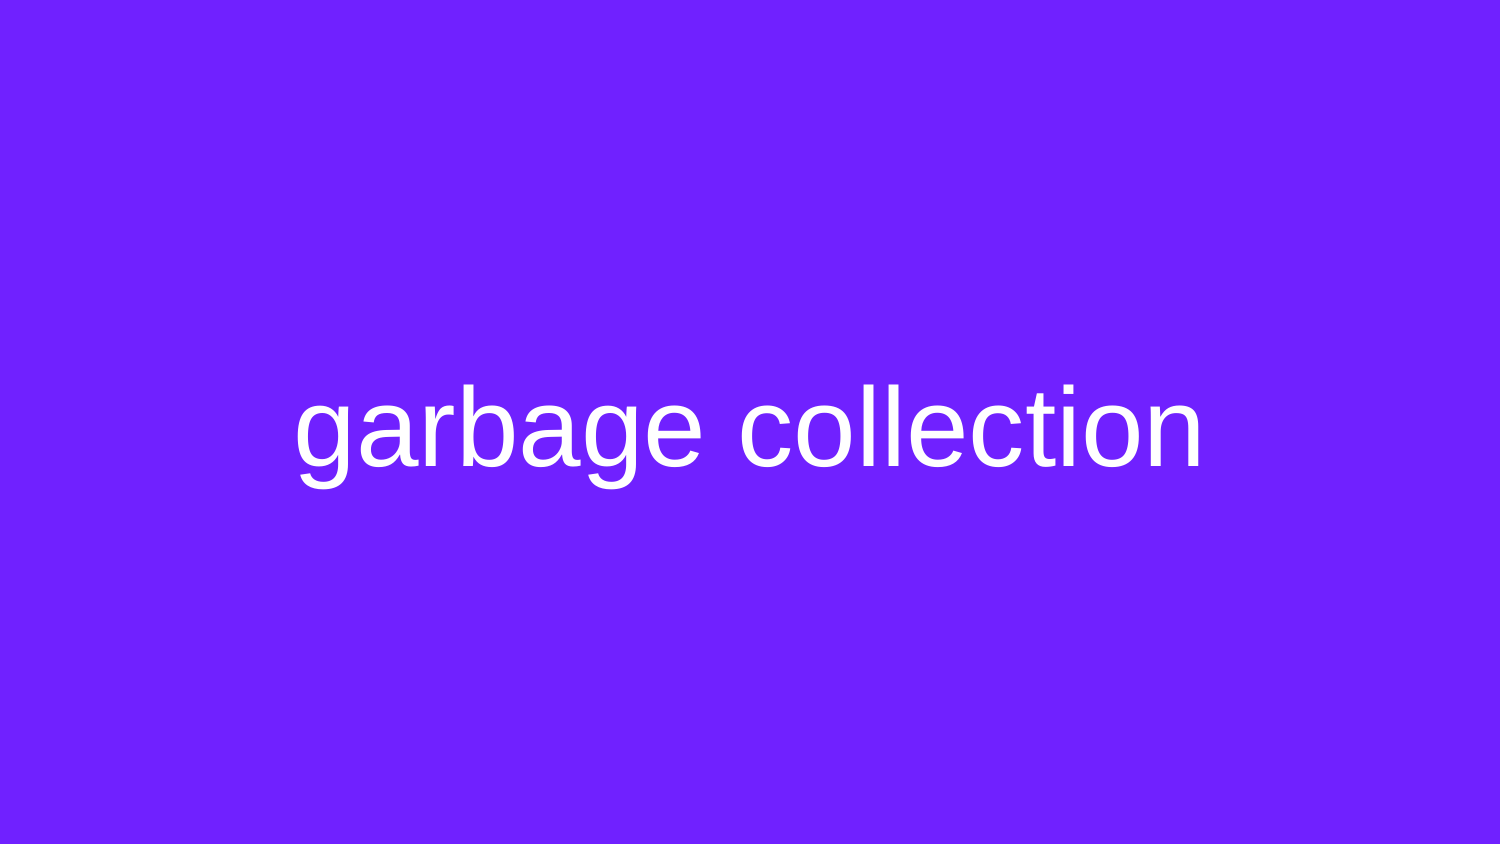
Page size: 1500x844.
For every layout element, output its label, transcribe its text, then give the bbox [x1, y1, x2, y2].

title garbage collection [75, 351, 1425, 493]
